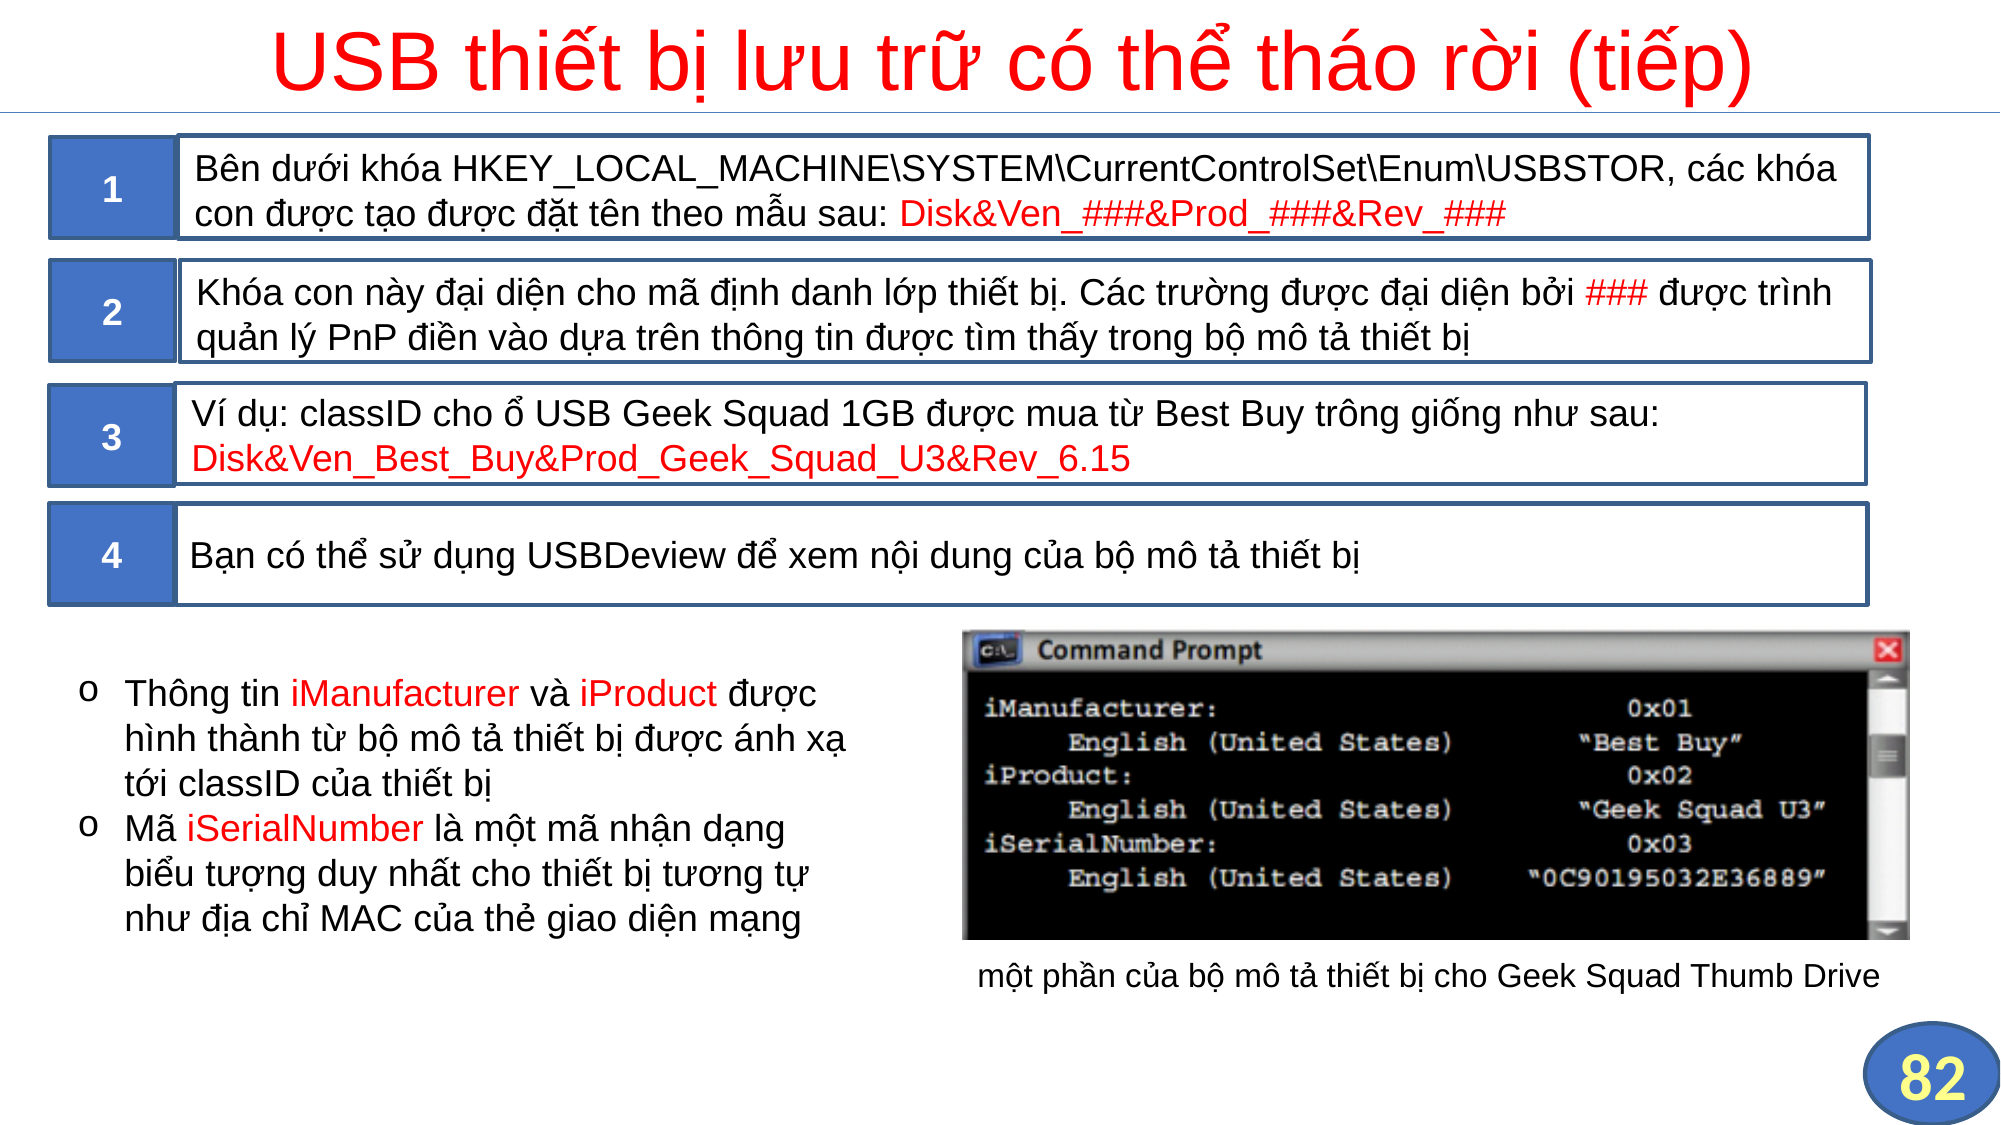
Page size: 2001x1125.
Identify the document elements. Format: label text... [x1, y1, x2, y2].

text_box USB thiết bị lưu trữ có thể tháo rời (tiếp) [255, 0, 1795, 115]
text_box Thông tin iManufacturer và iProduct được hình thành từ bộ mô tả thiết bị được ánh xạ tới classID của thiết bị Mã iSerialNumber là một mã nhận dạng biểu tượng duy nhất cho thiết bị tương tự như địa chỉ MAC của thẻ giao diện mạng [62, 661, 863, 947]
text_box một phần của bộ mô tả thiết bị cho Geek Squad Thumb Drive [962, 946, 1938, 1002]
text_box 3 [49, 385, 175, 487]
text_box 2 [50, 260, 175, 362]
text_box 4 [49, 503, 175, 605]
text_box Khóa con này đại diện cho mã định danh lớp thiết bị. Các trường được đại diện bởi ### được trình quản lý PnP điền vào dựa trên thông tin được tìm thấy trong bộ mô tả thiết bị [180, 260, 1871, 366]
slide_number 82 [1866, 1023, 2000, 1125]
text_box [176, 503, 1868, 605]
text_box 1 [50, 136, 175, 239]
picture [962, 624, 1910, 940]
text_box Ví dụ: classID cho ổ USB Geek Squad 1GB được mua từ Best Buy trông giống như sau: Disk&Ven_Best_Buy&Prod_Geek_Squad_U3&Rev_6.15 [176, 381, 1867, 487]
text_box Bên dưới khóa HKEY_LOCAL_MACHINE\SYSTEM\CurrentControlSet\Enum\USBSTOR, các khóa con được tạo được đặt tên theo mẫu sau: Disk&Ven_###&Prod_###&Rev_### [179, 136, 1870, 242]
